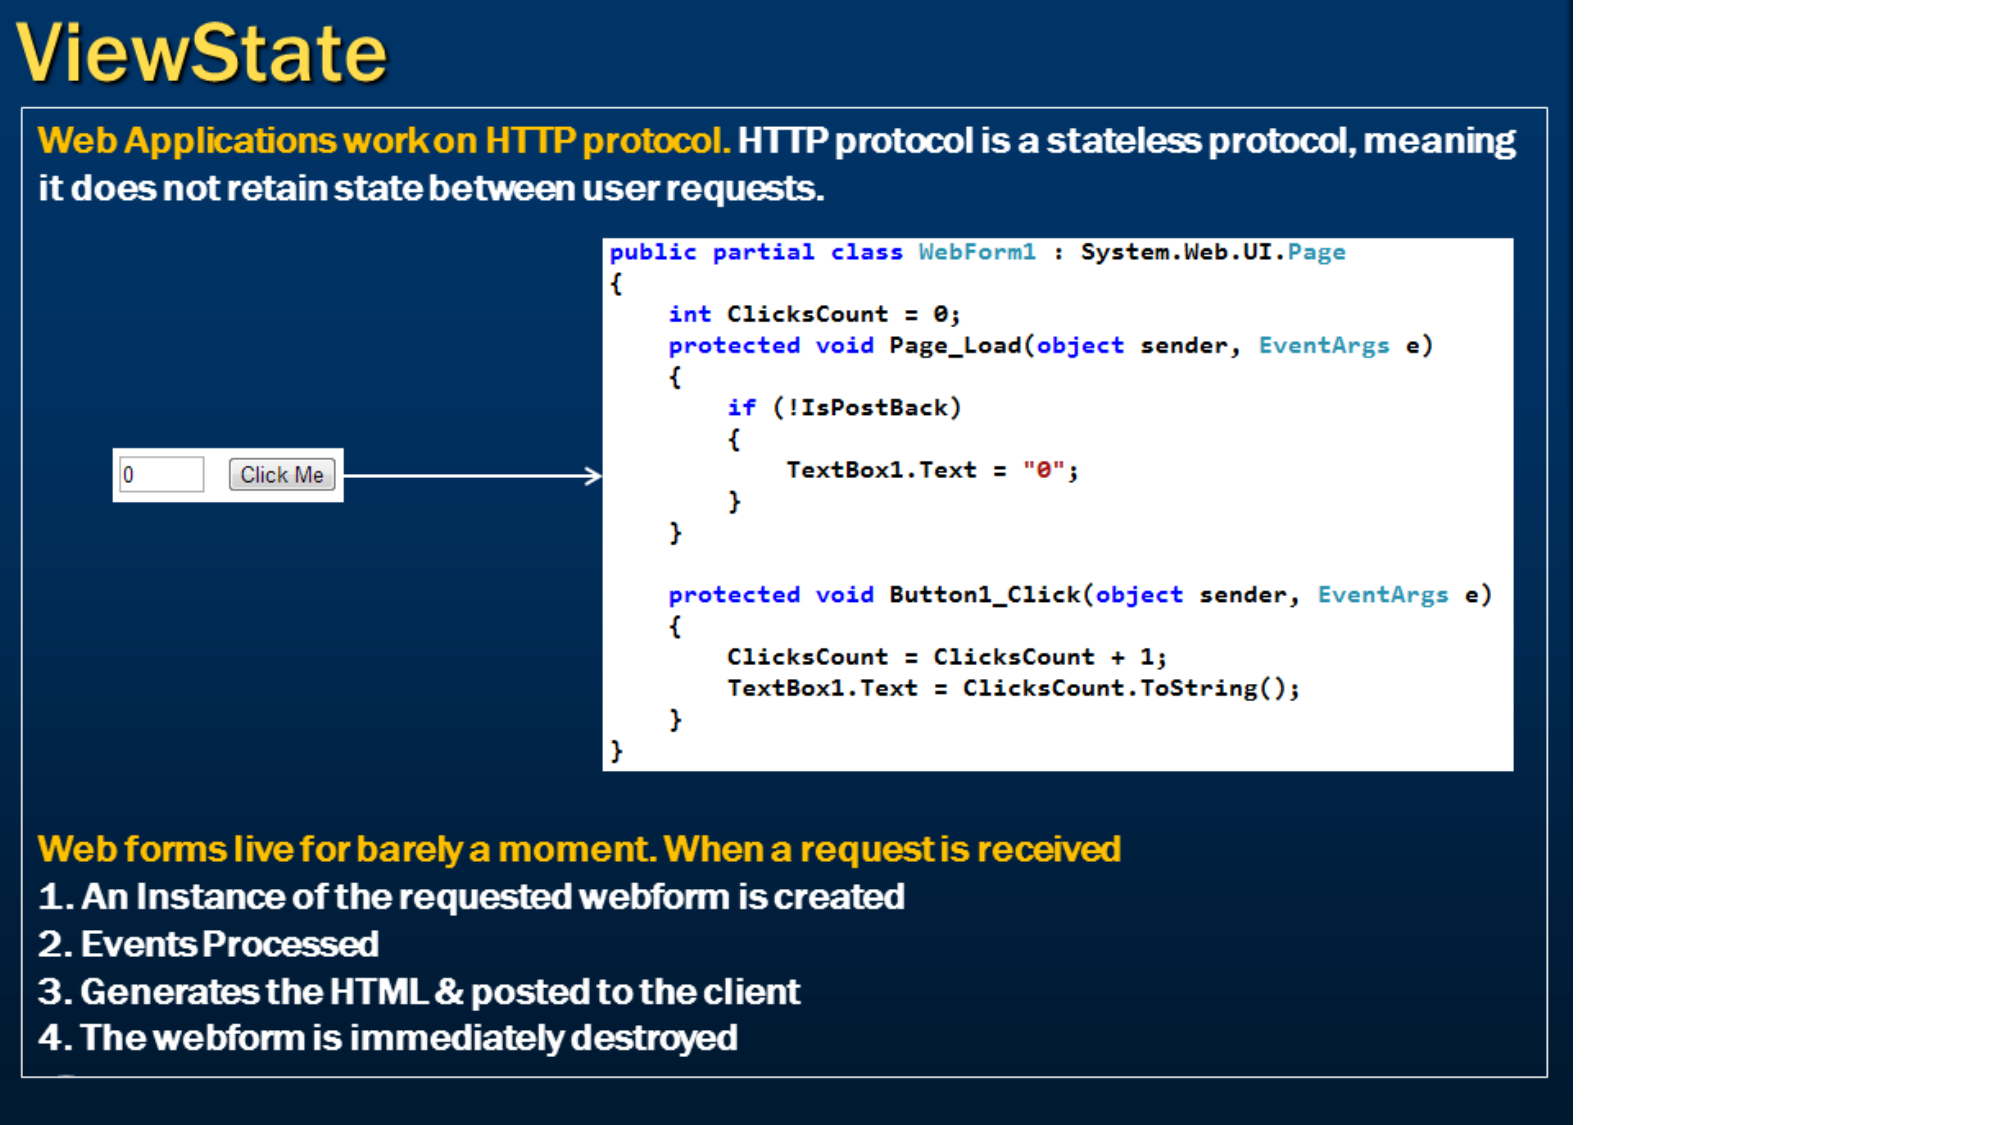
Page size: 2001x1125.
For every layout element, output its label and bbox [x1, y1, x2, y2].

list [0, 0, 1573, 1125]
